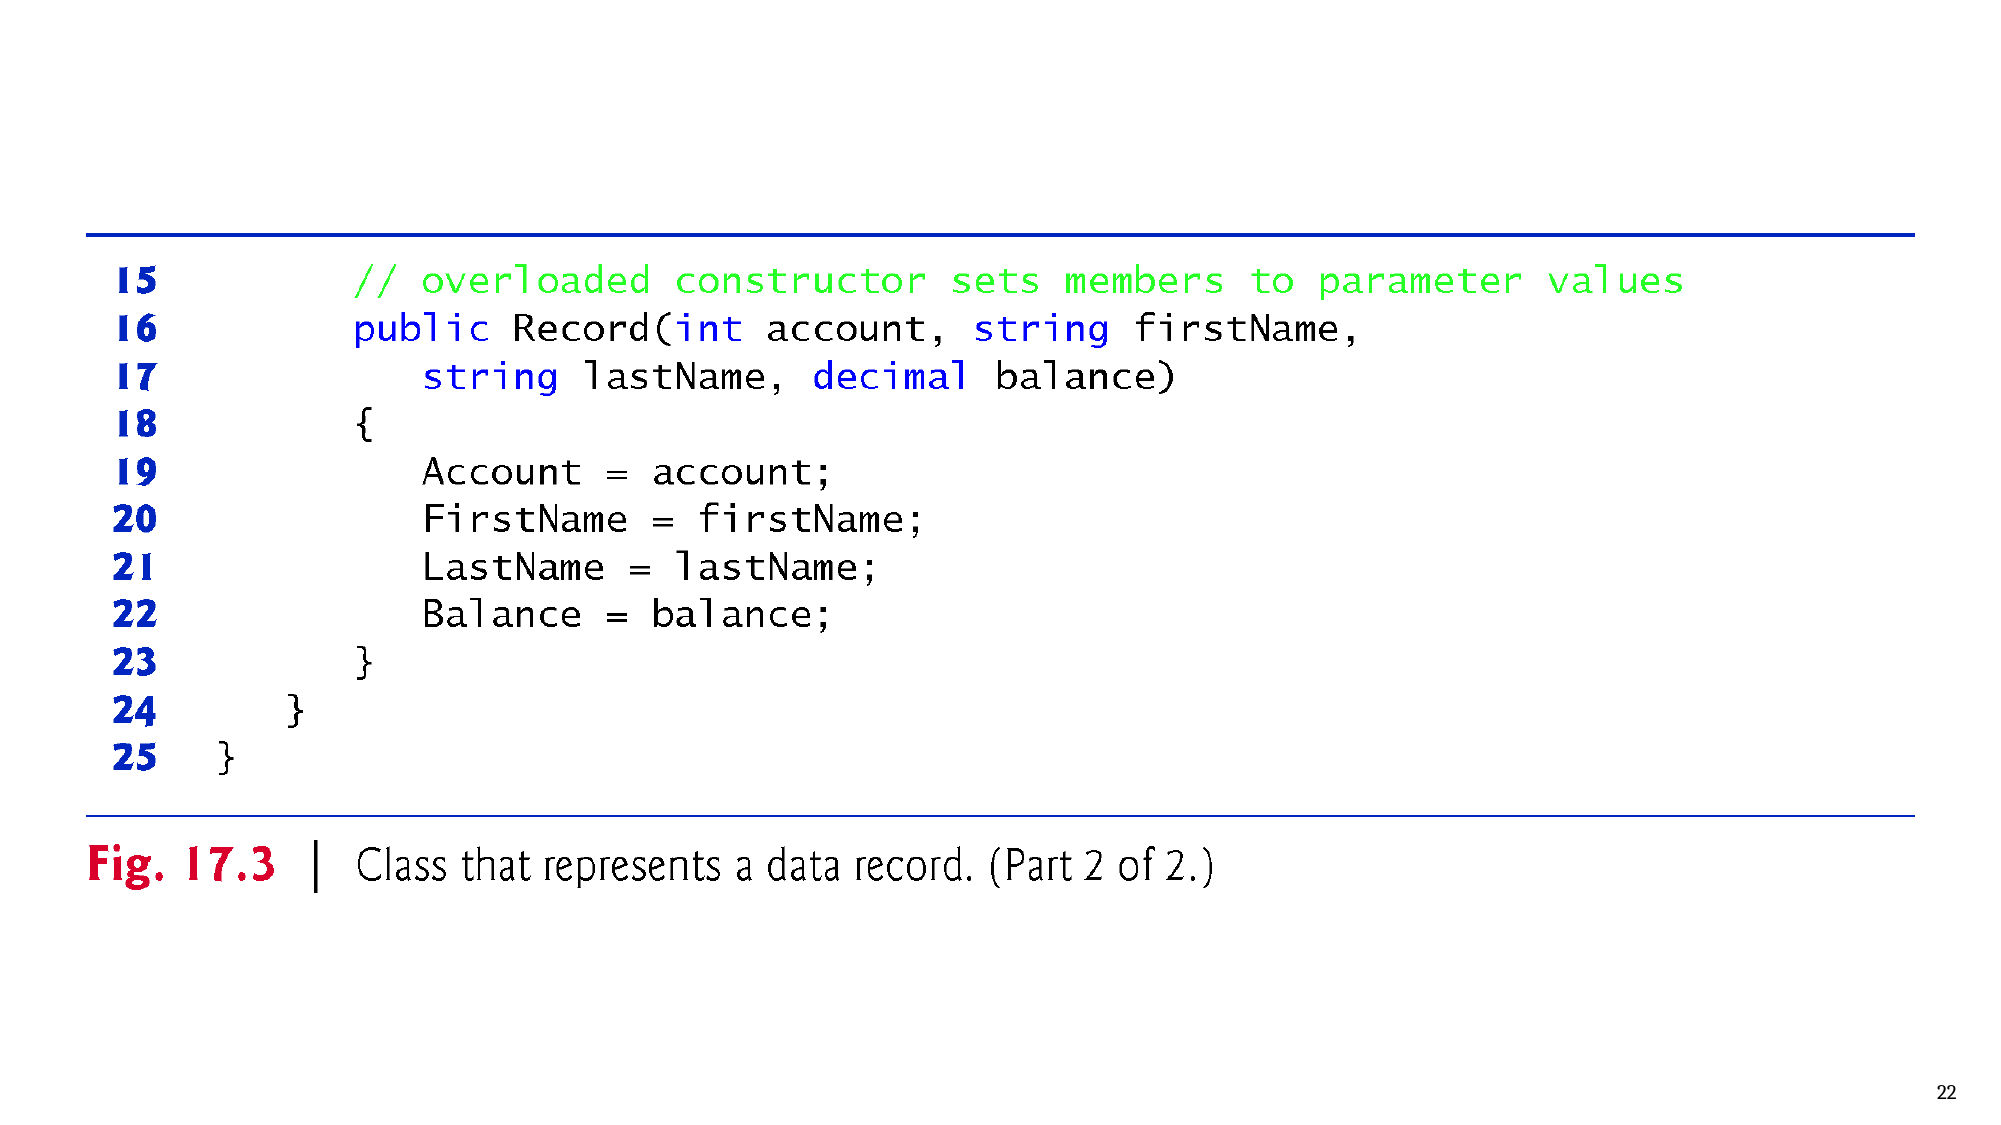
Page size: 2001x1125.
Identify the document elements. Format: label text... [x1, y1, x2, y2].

picture [0, 147, 2000, 978]
slide_number 22 [1891, 1051, 1972, 1112]
